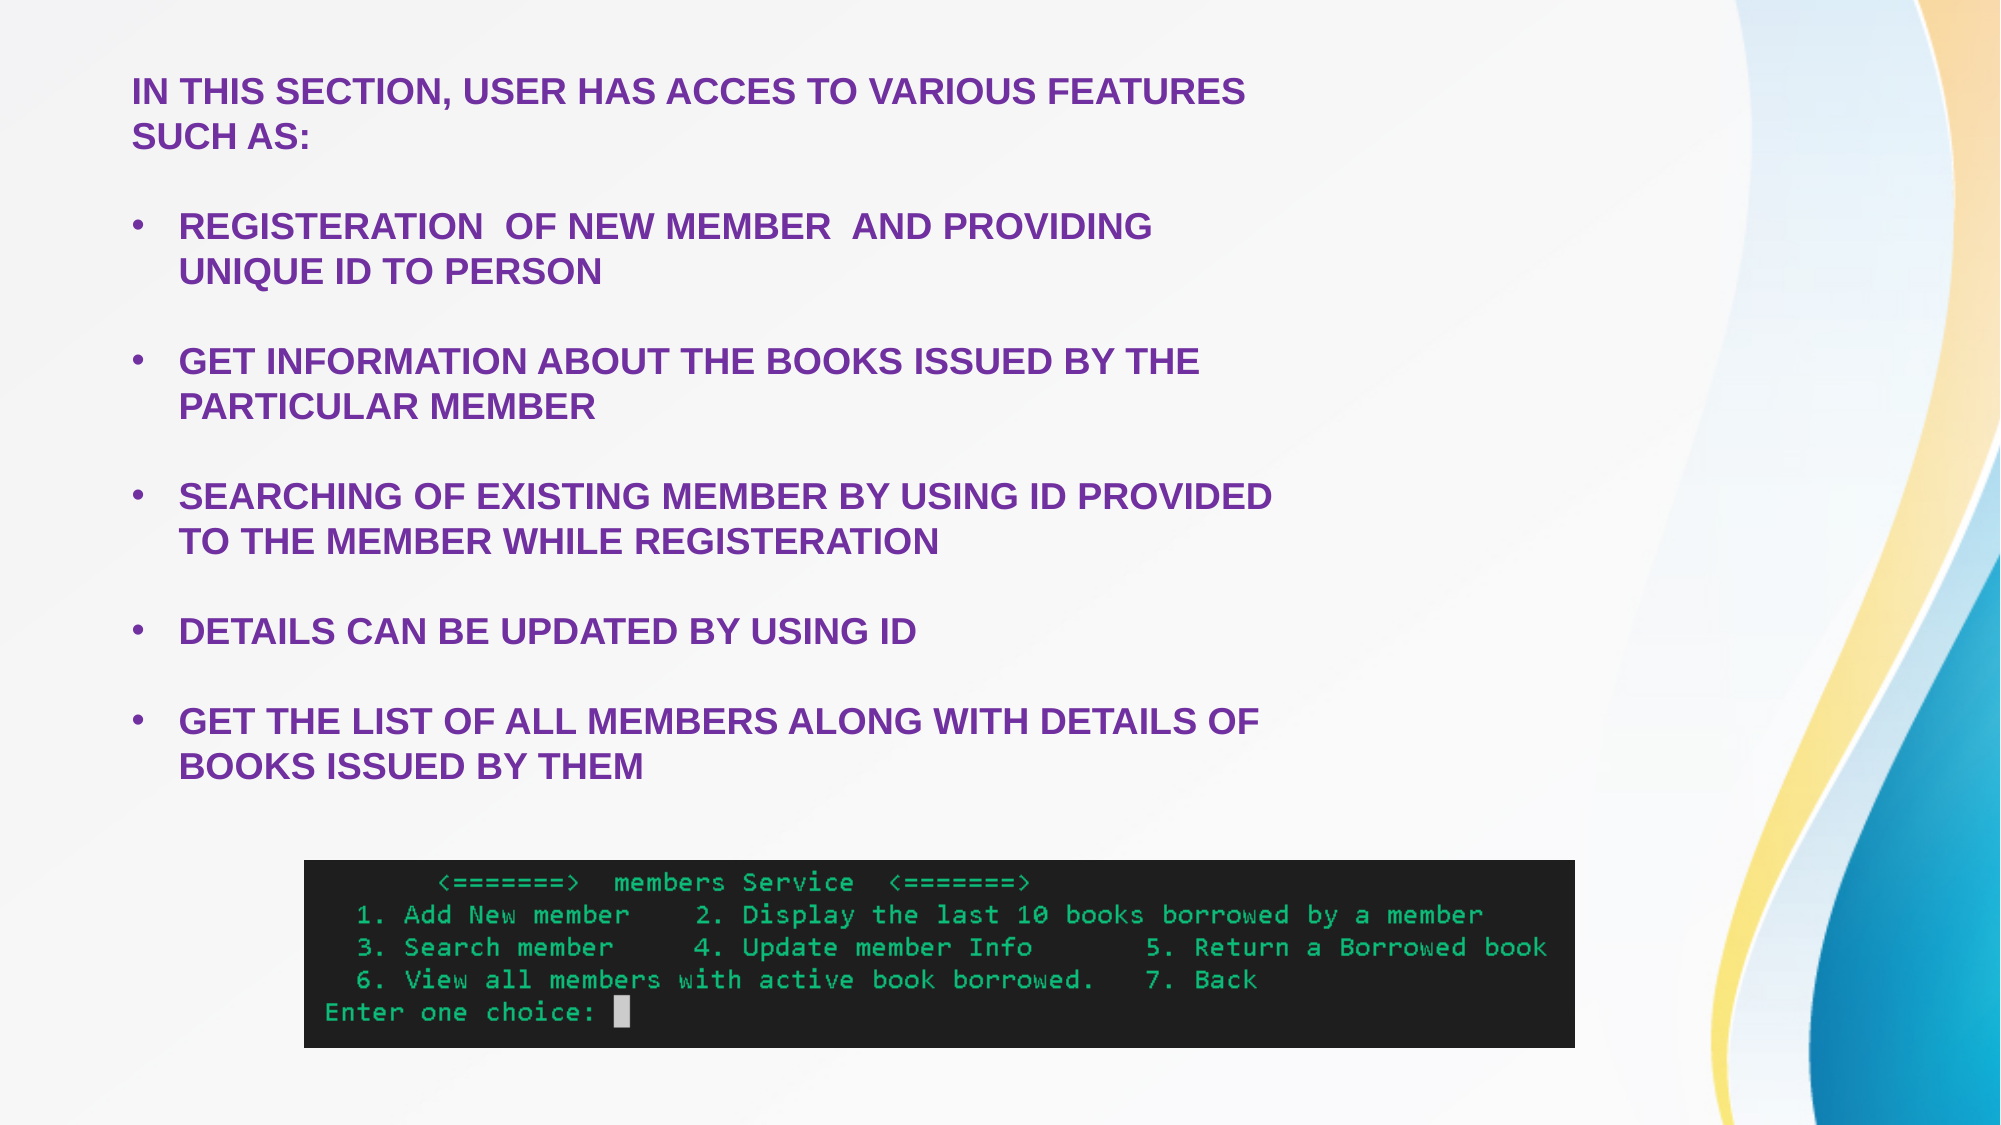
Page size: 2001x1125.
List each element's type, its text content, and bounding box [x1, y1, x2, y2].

text_box IN THIS SECTION, USER HAS ACCES TO VARIOUS FEATURES SUCH AS: REGISTERATION OF NEW MEMBER AND PROVIDING UNIQUE ID TO PERSON GET INFORMATION ABOUT THE BOOKS ISSUED BY THE PARTICULAR MEMBER SEARCHING OF EXISTING MEMBER BY USING ID PROVIDED TO THE MEMBER WHILE REGISTERATION DETAILS CAN BE UPDATED BY USING ID GET THE LIST OF ALL MEMBERS ALONG WITH DETAILS OF BOOKS ISSUED BY THEM [116, 59, 1305, 840]
picture [0, 0, 2001, 1125]
